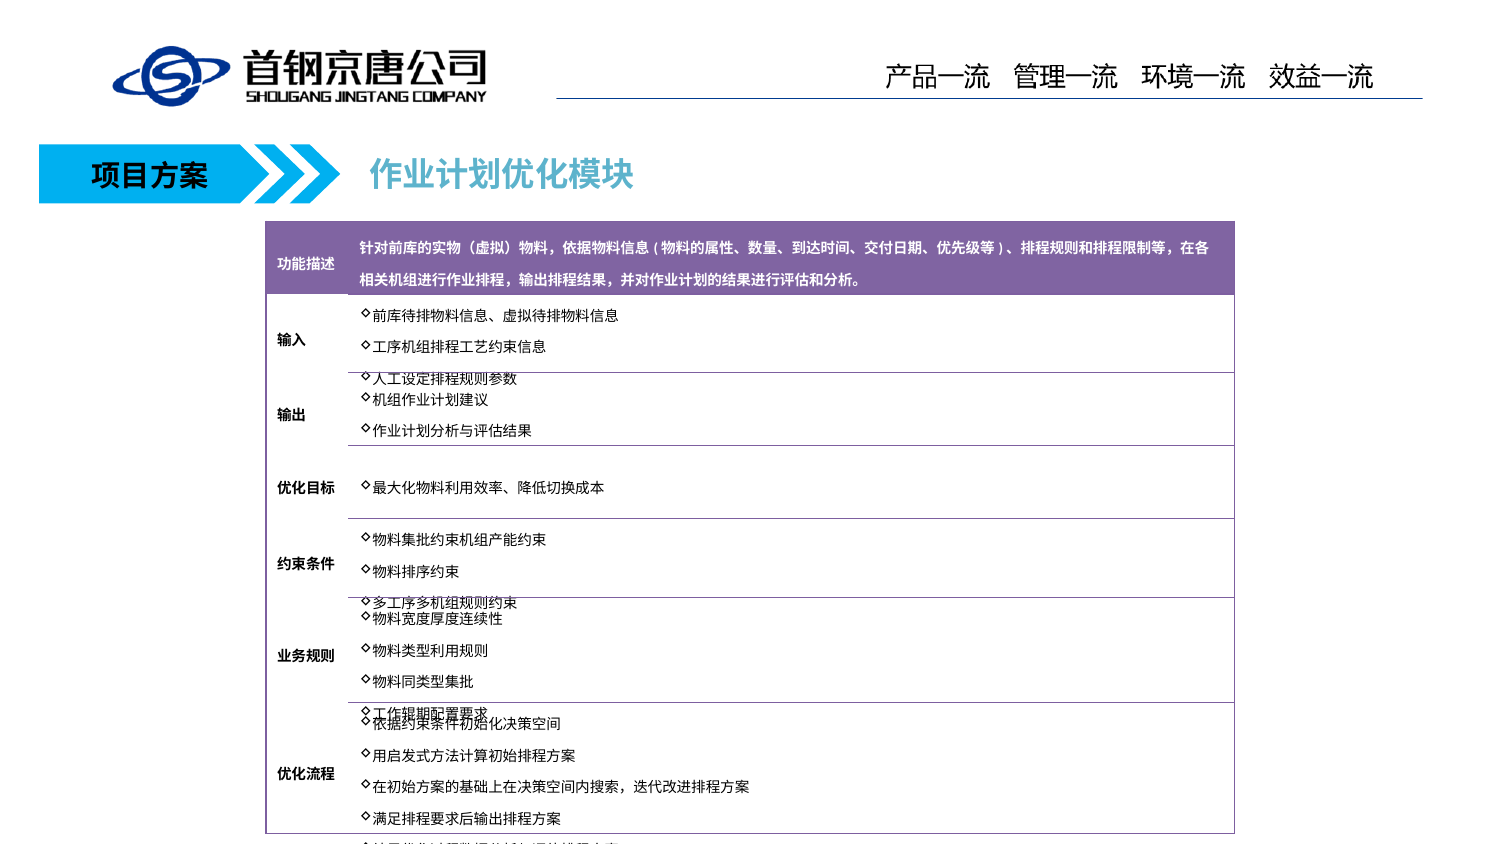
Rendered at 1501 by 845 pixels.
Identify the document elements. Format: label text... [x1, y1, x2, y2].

table_header 功能描述 [267, 222, 348, 294]
table_cell 输入 [267, 294, 348, 373]
table_cell 前库待排物料信息、虚拟待排物料信息 工序机组排程工艺约束信息 人工设定排程规则参数 [348, 295, 1234, 372]
text_box [252, 142, 307, 206]
table_cell 约束条件 [267, 519, 348, 597]
table_cell 最大化物料利用效率、降低切换成本 [348, 446, 1234, 518]
table_cell 物料集批约束机组产能约束 物料排序约束 多工序多机组规则约束 [348, 519, 1234, 597]
table_cell 优化流程 [267, 702, 348, 833]
table_header 针对前库的实物（虚拟）物料，依据物料信息(物料的属性、数量、到达时间、交付日期、优先级等)、排程规则和排程限制等，在各相关机组进行作业排程，输出排程结果，并对作业计划的结果进行评估和分析。 [348, 222, 1234, 293]
table_cell 物料宽度厚度连续性 物料类型利用规则 物料同类型集批 工作辊期配置要求 [348, 598, 1234, 702]
table_cell 依据约束条件初始化决策空间 用启发式方法计算初始排程方案 在初始方案的基础上在决策空间内搜索，迭代改进排程方案 满足排程要求后输出排程方案 结果优化过程数据分析与评估排程方案 [348, 703, 1234, 833]
text_box [255, 156, 272, 192]
text_box 项目方案 [76, 150, 255, 198]
picture [110, 32, 1483, 119]
text_box [287, 142, 343, 206]
text_box 作业计划优化模块 [354, 146, 727, 201]
table_cell 输出 [267, 373, 348, 446]
text_box [36, 142, 249, 206]
table_cell 优化目标 [267, 446, 348, 519]
table_cell 业务规则 [267, 597, 348, 702]
table_cell 机组作业计划建议 作业计划分析与评估结果 [348, 373, 1234, 445]
